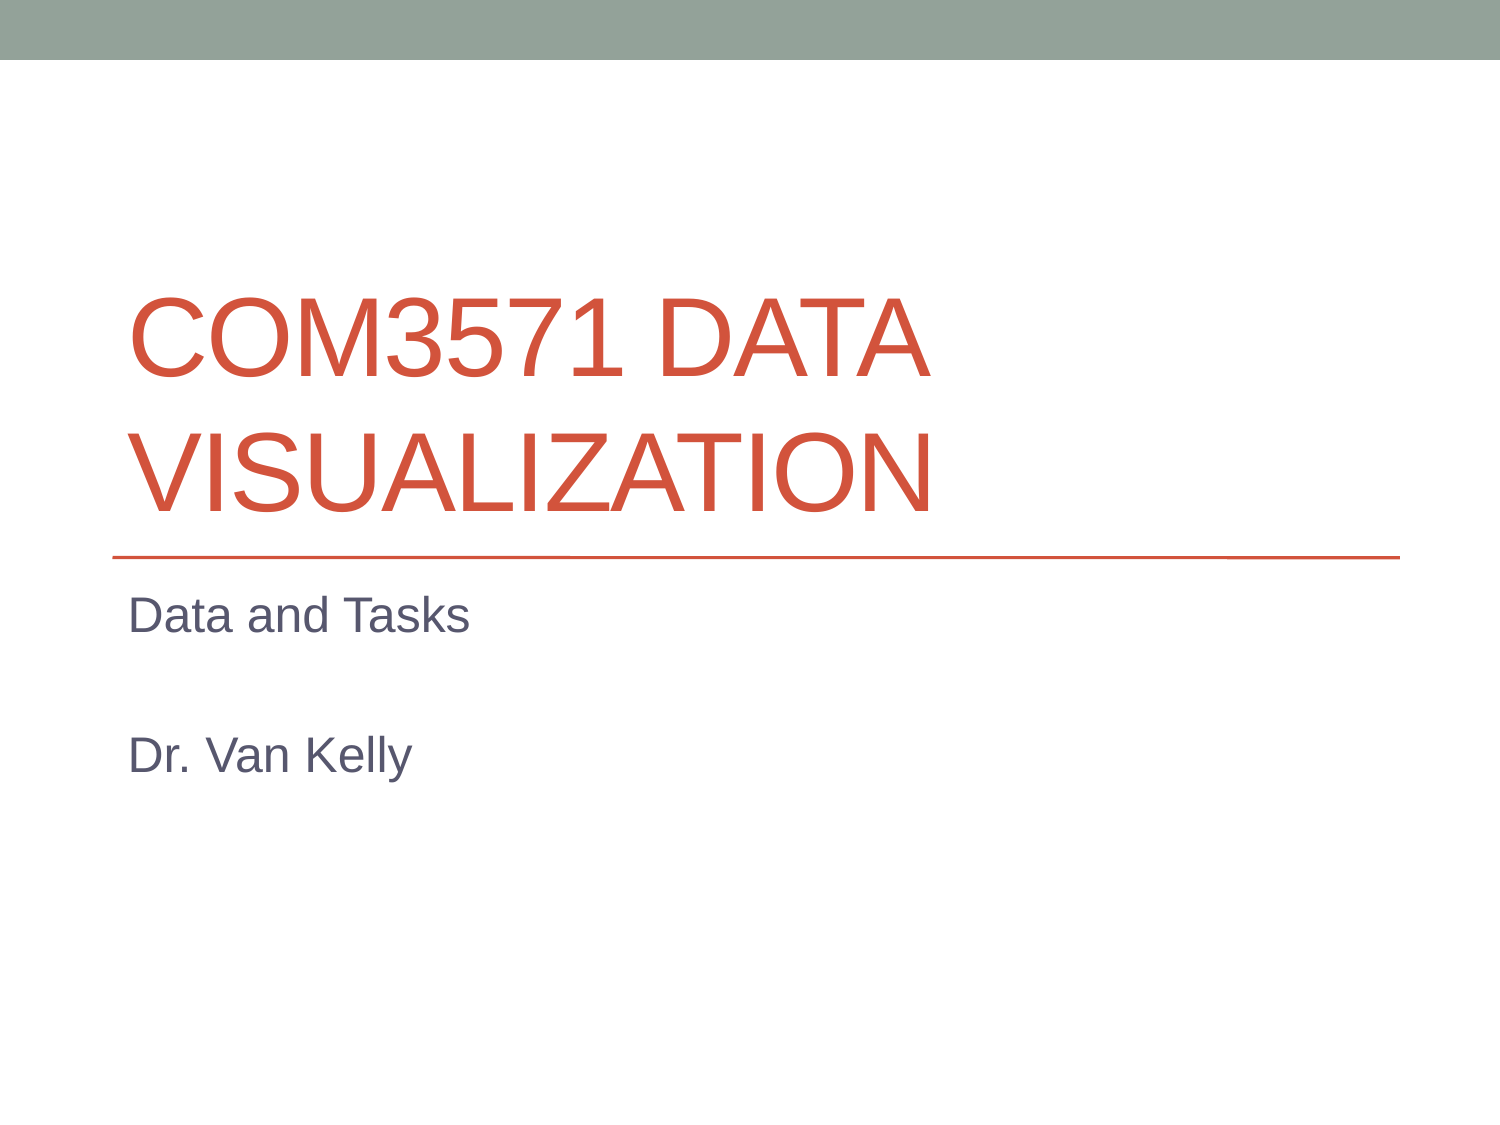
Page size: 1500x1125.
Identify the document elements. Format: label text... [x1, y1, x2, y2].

title COM3571 Data visualization [112, 224, 1400, 542]
subtitle Data and Tasks Dr. Van Kelly [112, 575, 1163, 863]
